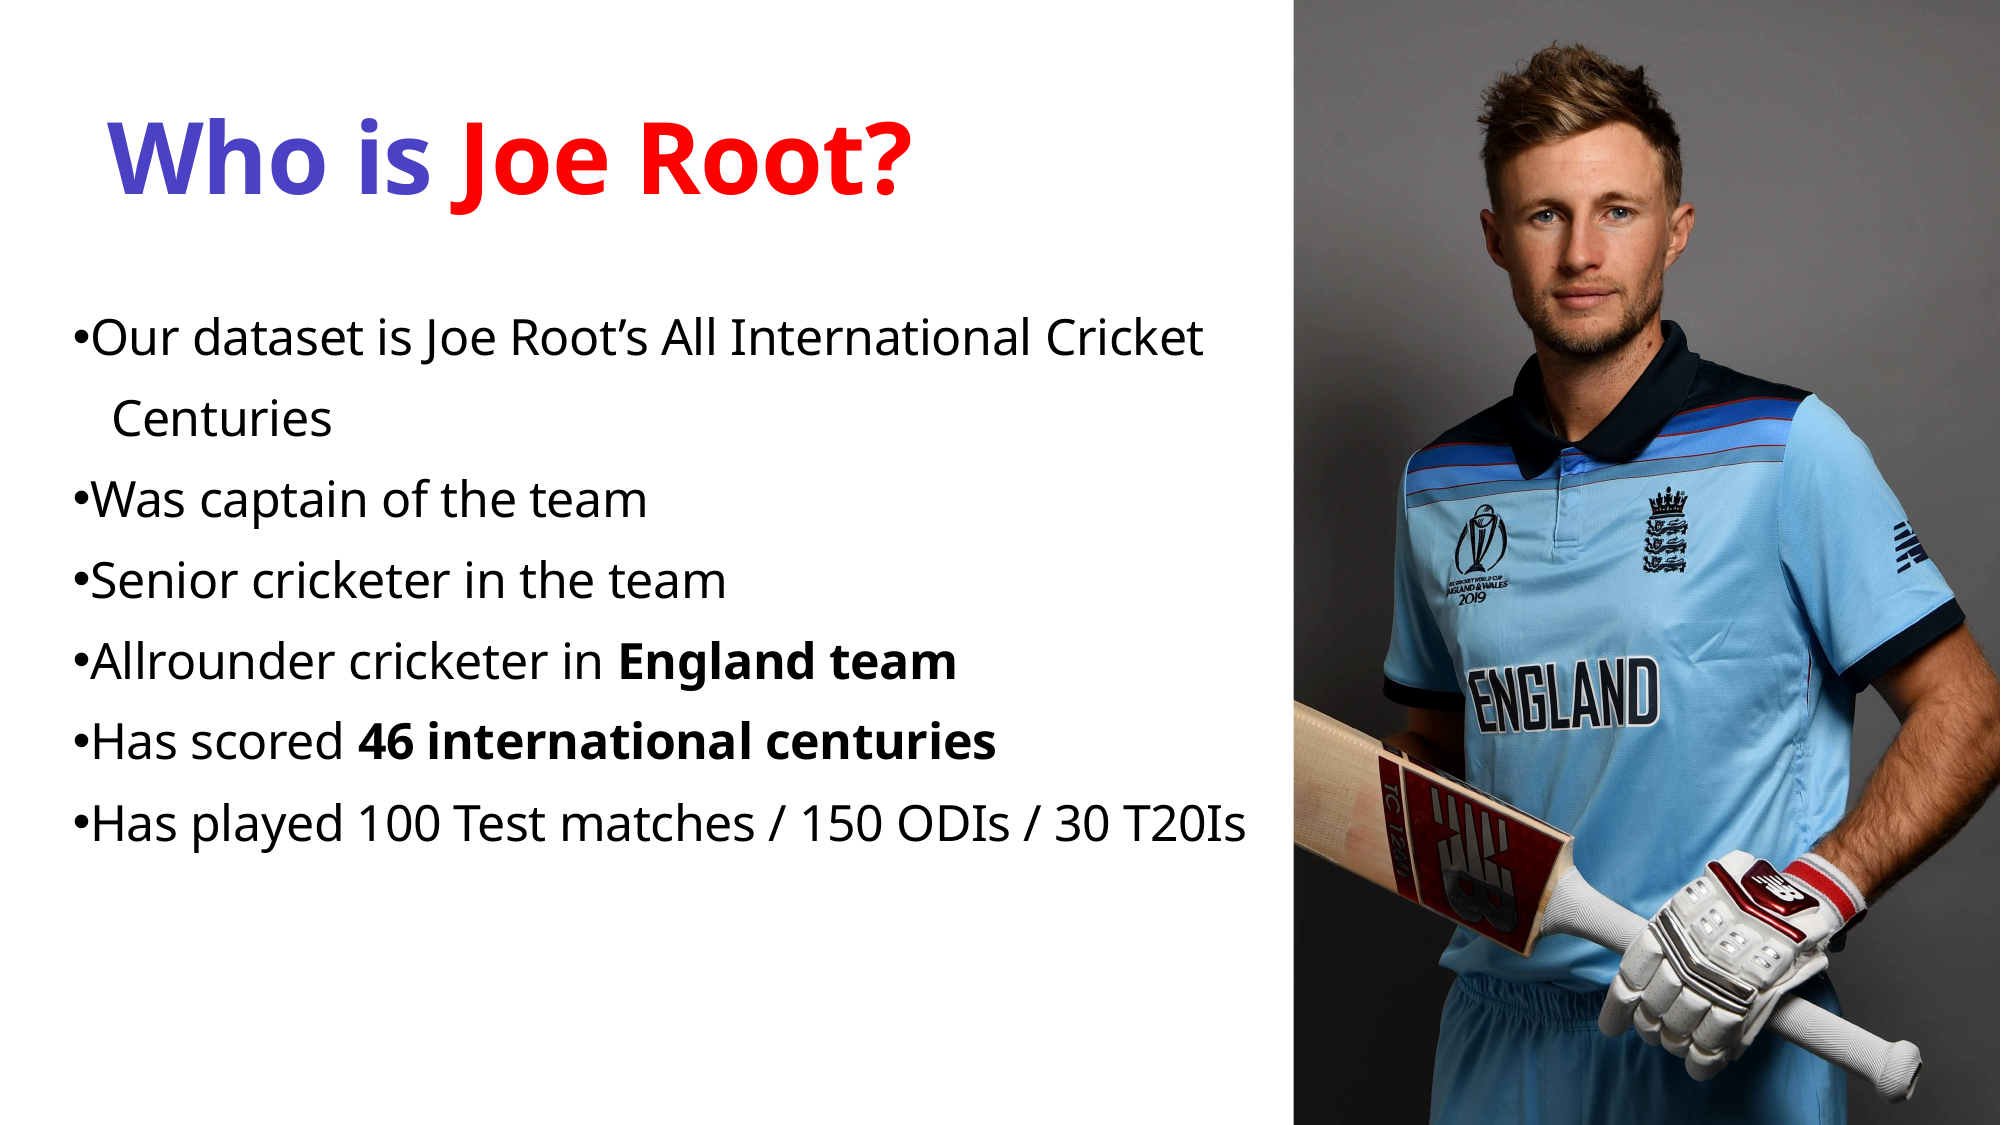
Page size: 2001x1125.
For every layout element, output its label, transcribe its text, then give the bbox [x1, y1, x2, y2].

picture [1293, 0, 2000, 1125]
text_box [0, 0, 1293, 1125]
list Our dataset is Joe Root’s All International Cricket Centuries Was captain of the team Senior cricketer in the team Allrounder cricketer in England team Has scored 46 international centuries Has played 100 Test matches / 150 ODIs / 30 T20Is [57, 298, 1293, 988]
title Who is Joe Root? [92, 0, 1024, 224]
